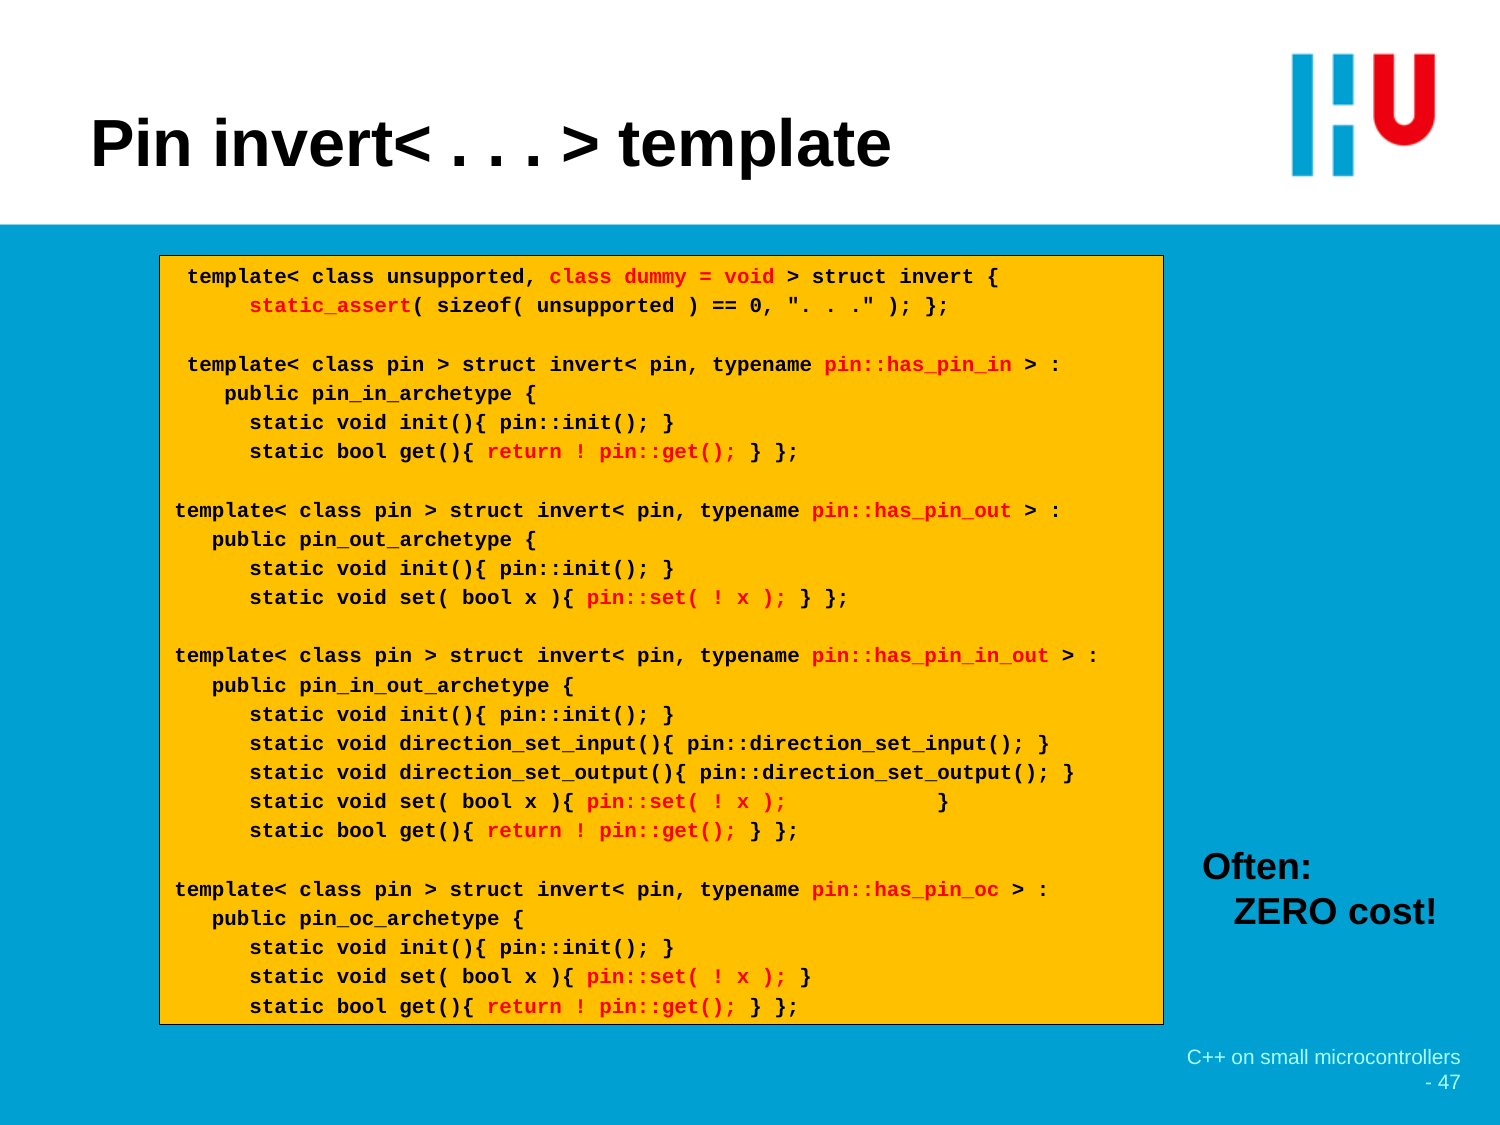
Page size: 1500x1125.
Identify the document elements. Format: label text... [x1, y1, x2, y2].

title Pin invert< . . . > template [75, 90, 1425, 188]
text_box Often: ZERO cost! [1187, 834, 1479, 1022]
list template< class unsupported, class dummy = void > struct invert { static_assert( sizeof( unsupported ) == 0, ". . ." ); }; template< class pin > struct invert< pin, typename pin::has_pin_in > : public pin_in_archetype { static void init(){ pin::init(); } static bool get(){ return ! pin::get(); } }; template< class pin > struct invert< pin, typename pin::has_pin_out > : public pin_out_archetype { static void init(){ pin::init(); } static void set( bool x ){ pin::set( ! x ); } }; template< class pin > struct invert< pin, typename pin::has_pin_in_out > : public pin_in_out_archetype { static void init(){ pin::init(); } static void direction_set_input(){ pin::direction_set_input(); } static void direction_set_output(){ pin::direction_set_output(); } static void set( bool x ){ pin::set( ! x ); } static bool get(){ return ! pin::get(); } }; template< class pin > struct invert< pin, typename pin::has_pin_oc > : public pin_oc_archetype { static void init(){ pin::init(); } static void set( bool x ){ pin::set( ! x ); } static bool get(){ return ! pin::get(); } }; [159, 255, 1164, 1025]
picture [0, 0, 1500, 224]
slide_number C++ on small microcontrollers - 47 [1163, 1030, 1476, 1106]
